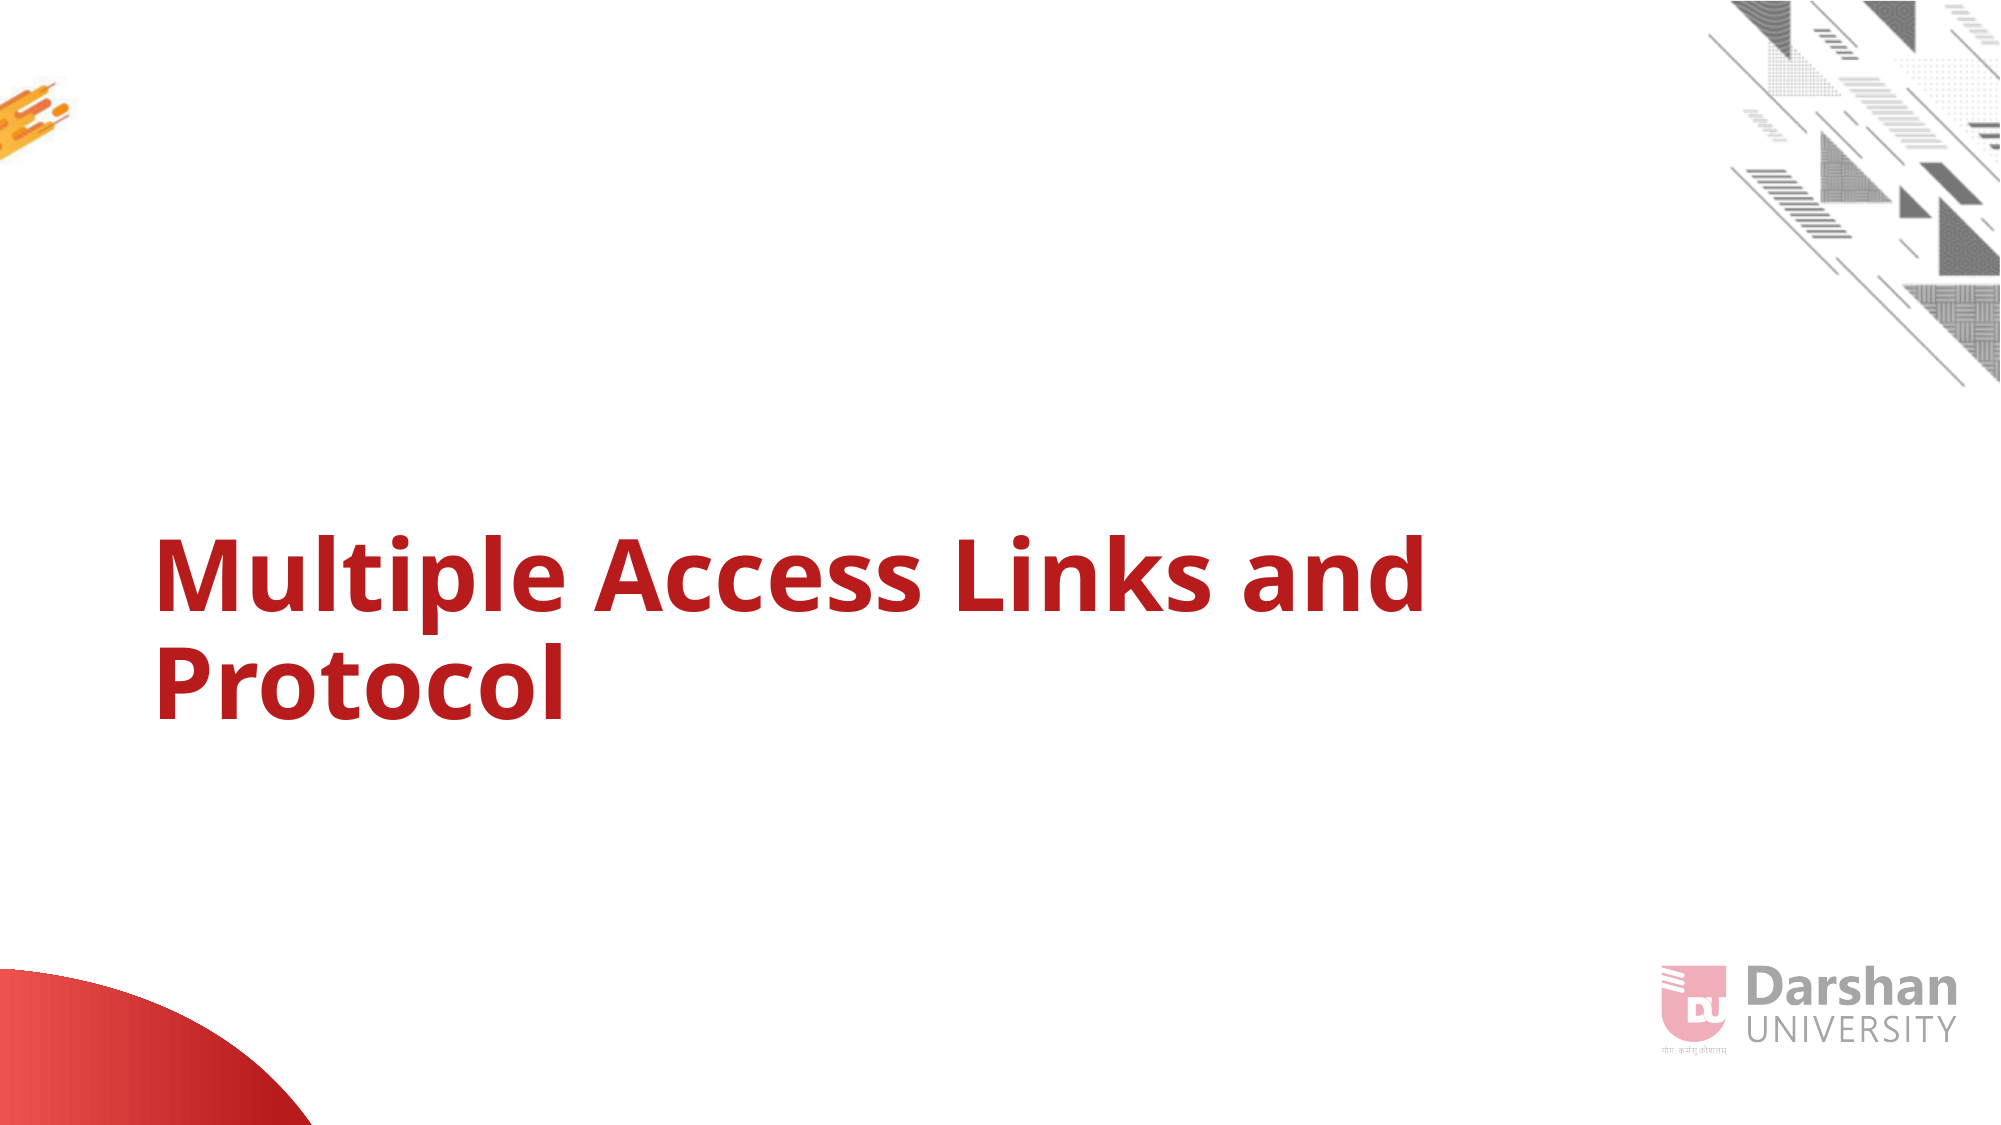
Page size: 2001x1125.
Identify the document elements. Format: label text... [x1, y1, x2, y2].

title Multiple Access Links and Protocol [136, 280, 1862, 749]
picture [0, 65, 90, 193]
